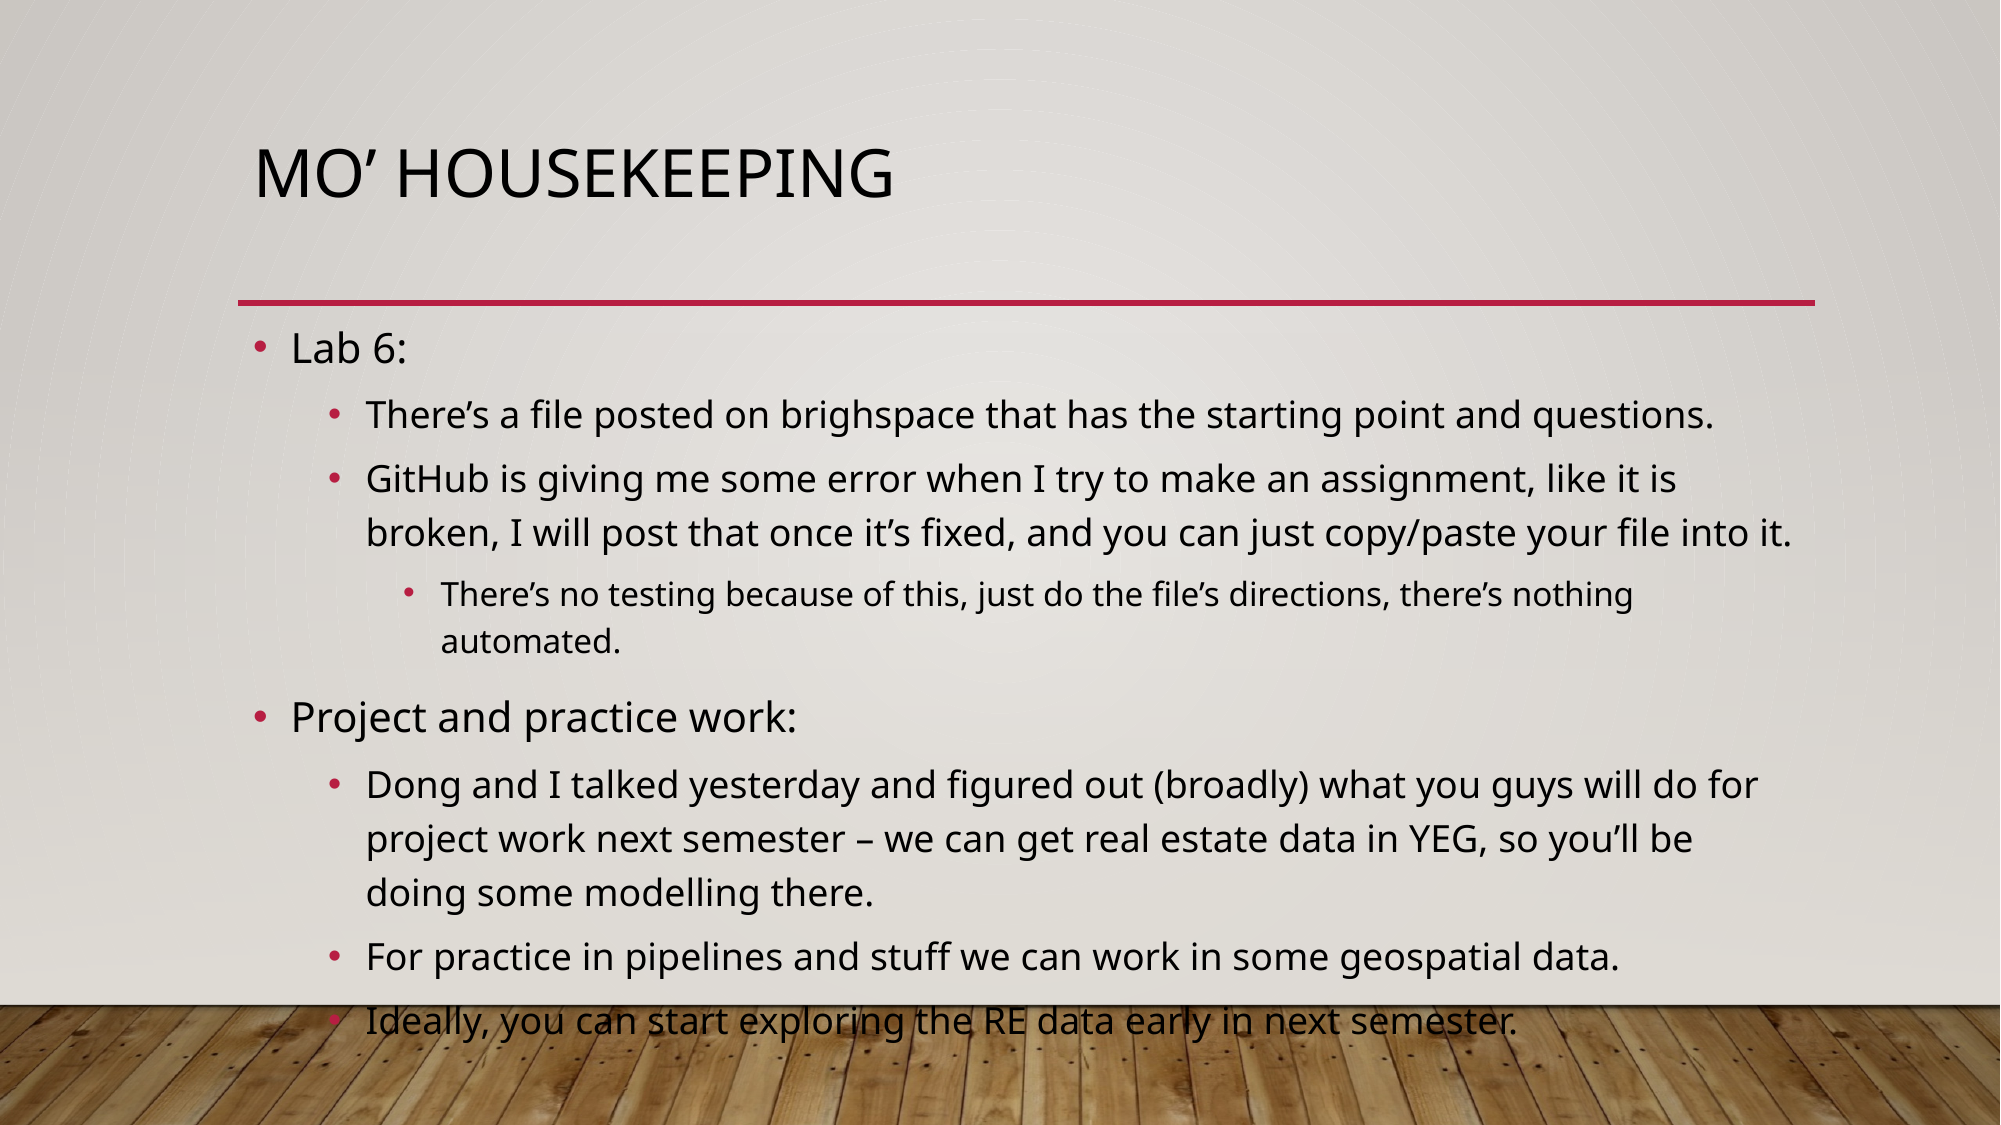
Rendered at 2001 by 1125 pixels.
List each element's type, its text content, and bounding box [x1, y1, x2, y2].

title Mo’ Housekeeping [238, 131, 1814, 304]
picture [0, 1005, 2000, 1125]
list Lab 6: There’s a file posted on brighspace that has the starting point and questions. GitHub is giving me some error when I try to make an assignment, like it is broken, I will post that once it’s fixed, and you can just copy/paste your file into it. There’s no testing because of this, just do the file’s directions, there’s nothing automated. Project and practice work: Dong and I talked yesterday and figured out (broadly) what you guys will do for project work next semester – we can get real estate data in YEG, so you’ll be doing some modelling there. For practice in pipelines and stuff we can work in some geospatial data. Ideally, you can start exploring the RE data early in next semester. [238, 304, 1814, 993]
